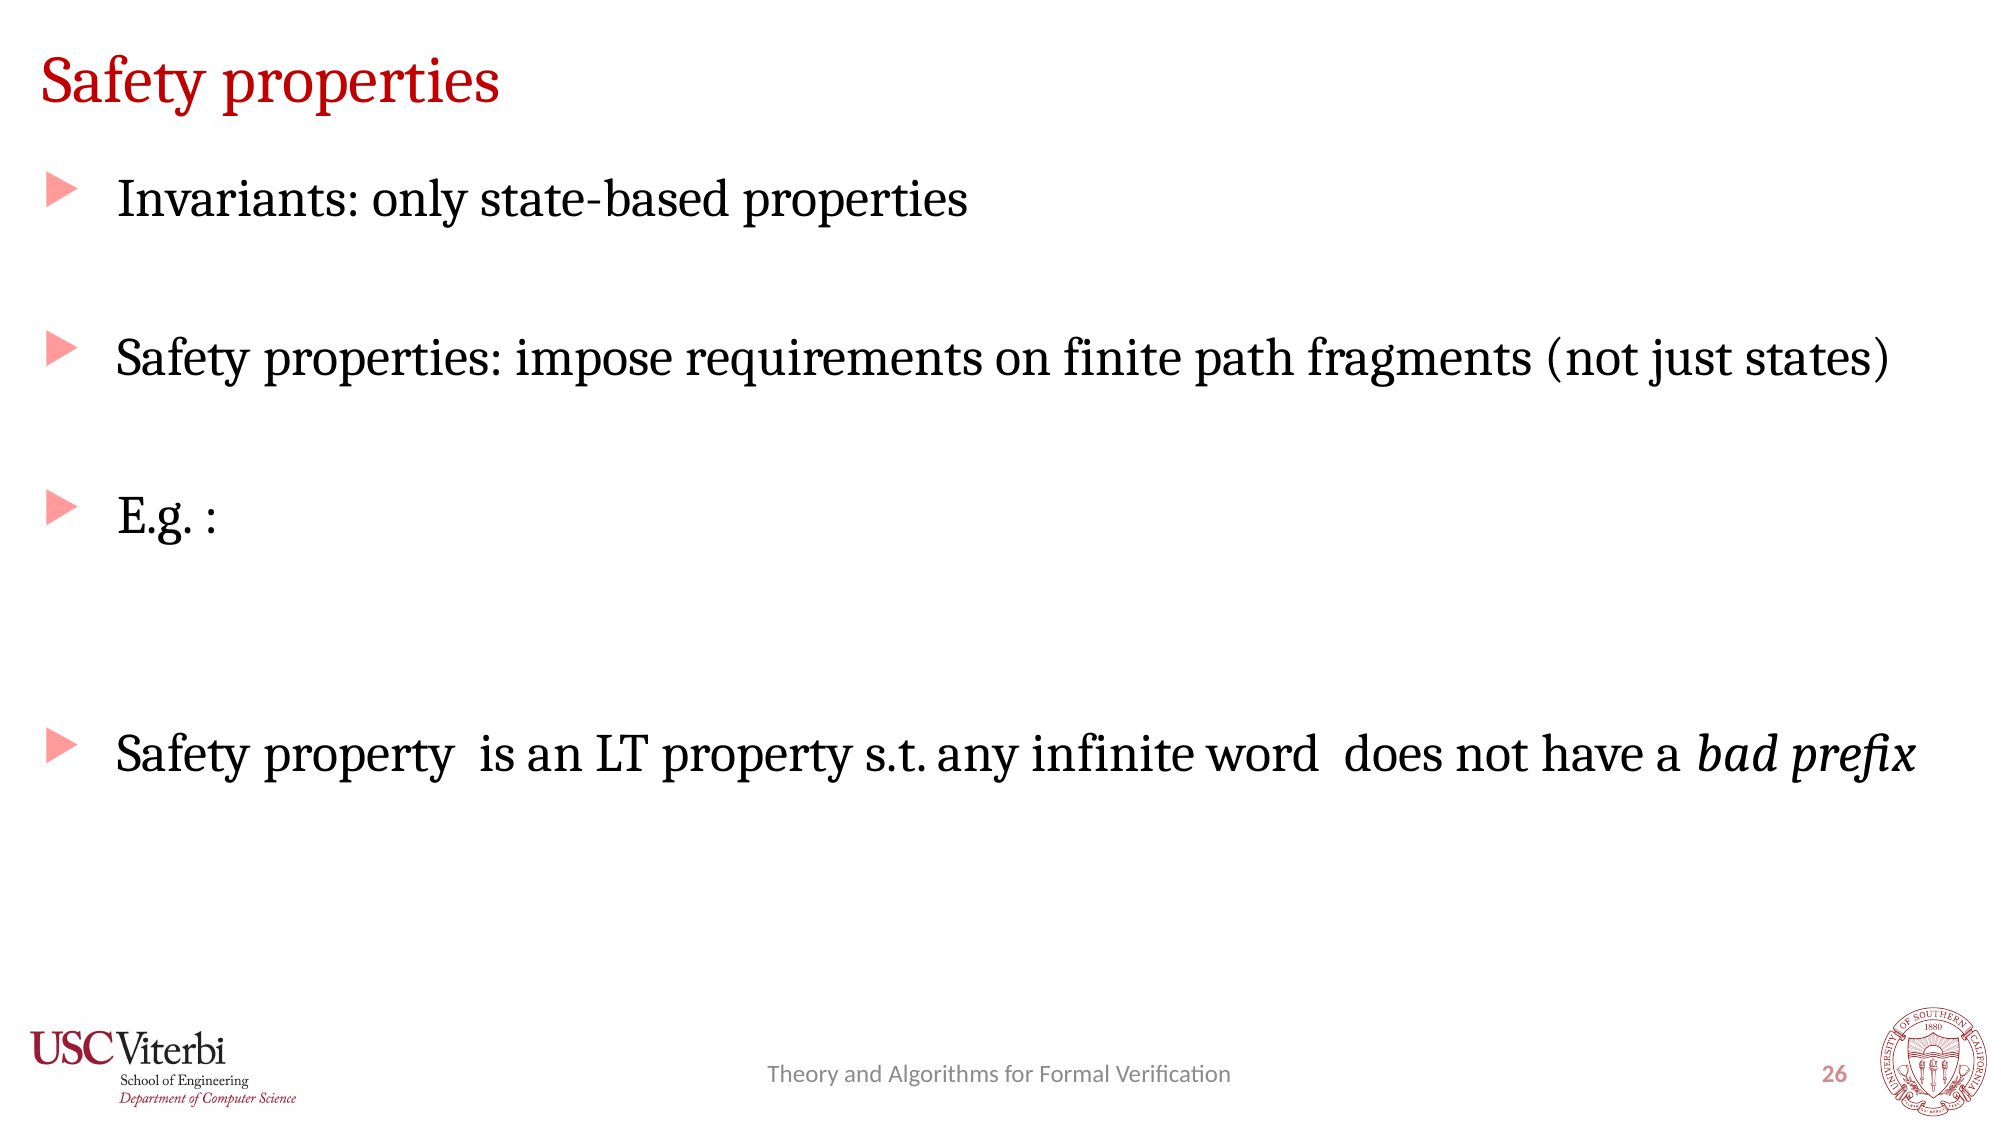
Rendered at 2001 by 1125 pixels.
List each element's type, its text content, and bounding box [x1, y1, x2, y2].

title Safety properties [27, 12, 1947, 150]
footer Theory and Algorithms for Formal Verification [662, 1042, 1338, 1103]
picture [1879, 1002, 1988, 1119]
slide_number 26 [1684, 1042, 1863, 1103]
picture [12, 1014, 316, 1119]
